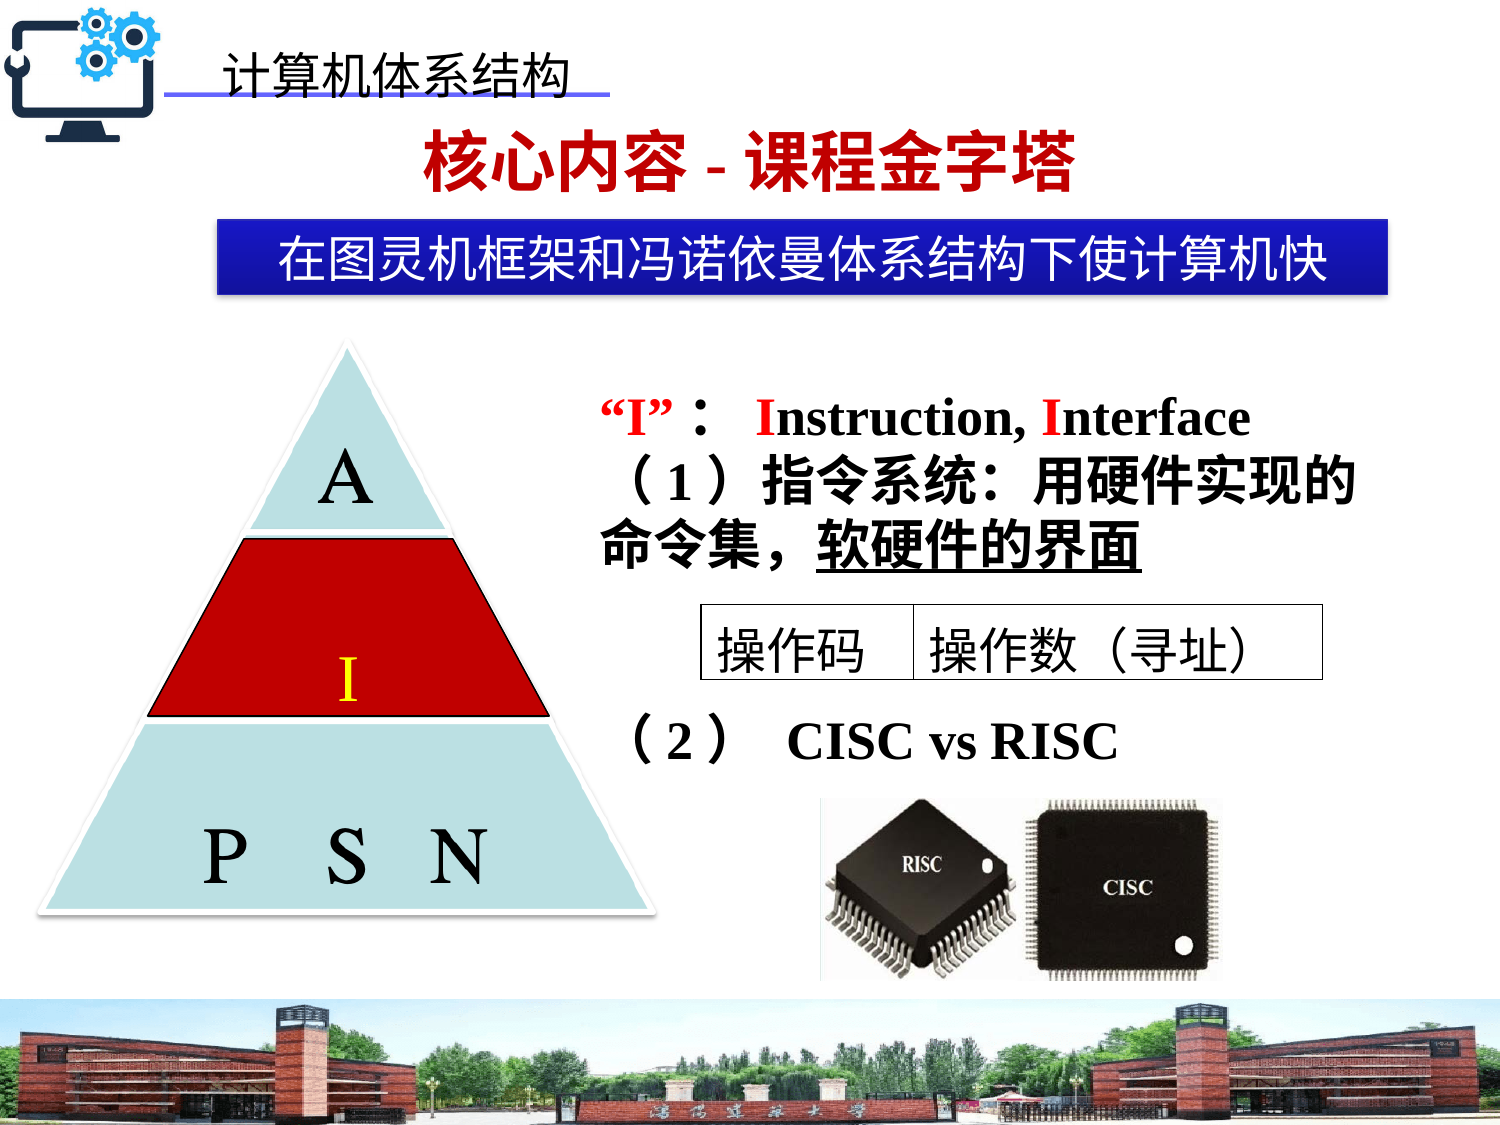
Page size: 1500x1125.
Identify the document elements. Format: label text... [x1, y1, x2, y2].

picture [281, 90, 303, 97]
picture [369, 87, 379, 97]
picture [343, 87, 360, 97]
picture [564, 87, 610, 97]
table_header 操作数（寻址） [914, 605, 1322, 679]
picture [404, 87, 445, 97]
picture [307, 87, 332, 97]
picture [0, 999, 1500, 1125]
text_box 在图灵机框架和冯诺依曼体系结构下使计算机快 [217, 220, 1388, 295]
picture [535, 87, 563, 97]
table_header 操作码 [702, 605, 913, 679]
title 核心内容-课程金字塔 [112, 99, 1388, 220]
picture [0, 0, 231, 149]
picture [383, 87, 400, 97]
picture [336, 87, 343, 97]
picture [447, 87, 494, 97]
picture [820, 798, 1223, 982]
picture [516, 87, 531, 97]
picture [498, 87, 512, 92]
picture [256, 87, 284, 97]
text_box “I”：Instruction, Interface （1）指令系统：用硬件实现的命令集，软硬件的界面 （2） CISC vs RISC [665, 373, 1407, 778]
picture [29, 334, 661, 950]
picture [231, 87, 252, 97]
